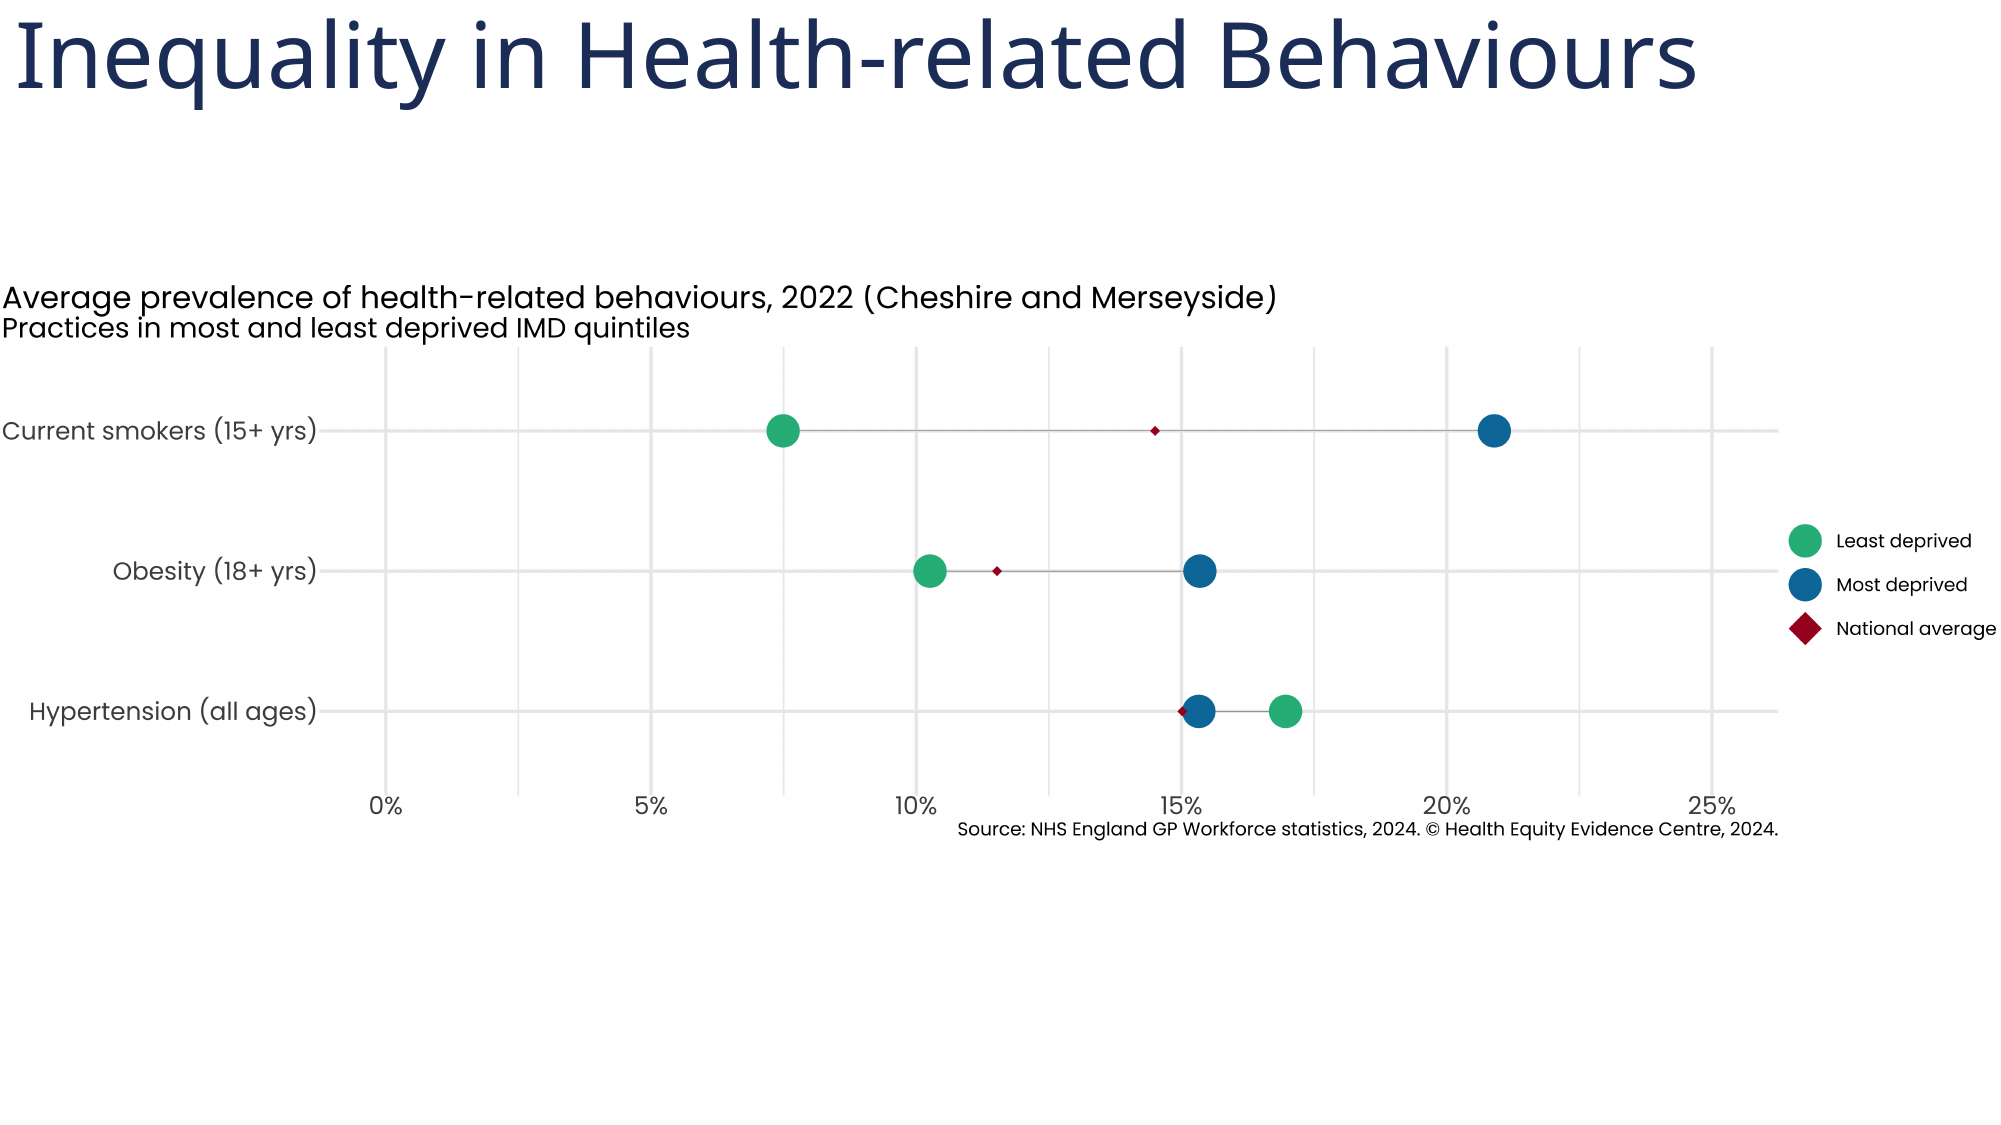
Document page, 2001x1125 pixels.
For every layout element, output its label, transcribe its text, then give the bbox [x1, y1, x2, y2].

picture [0, 284, 2000, 843]
title Inequality in Health-related Behaviours [0, 0, 2000, 119]
